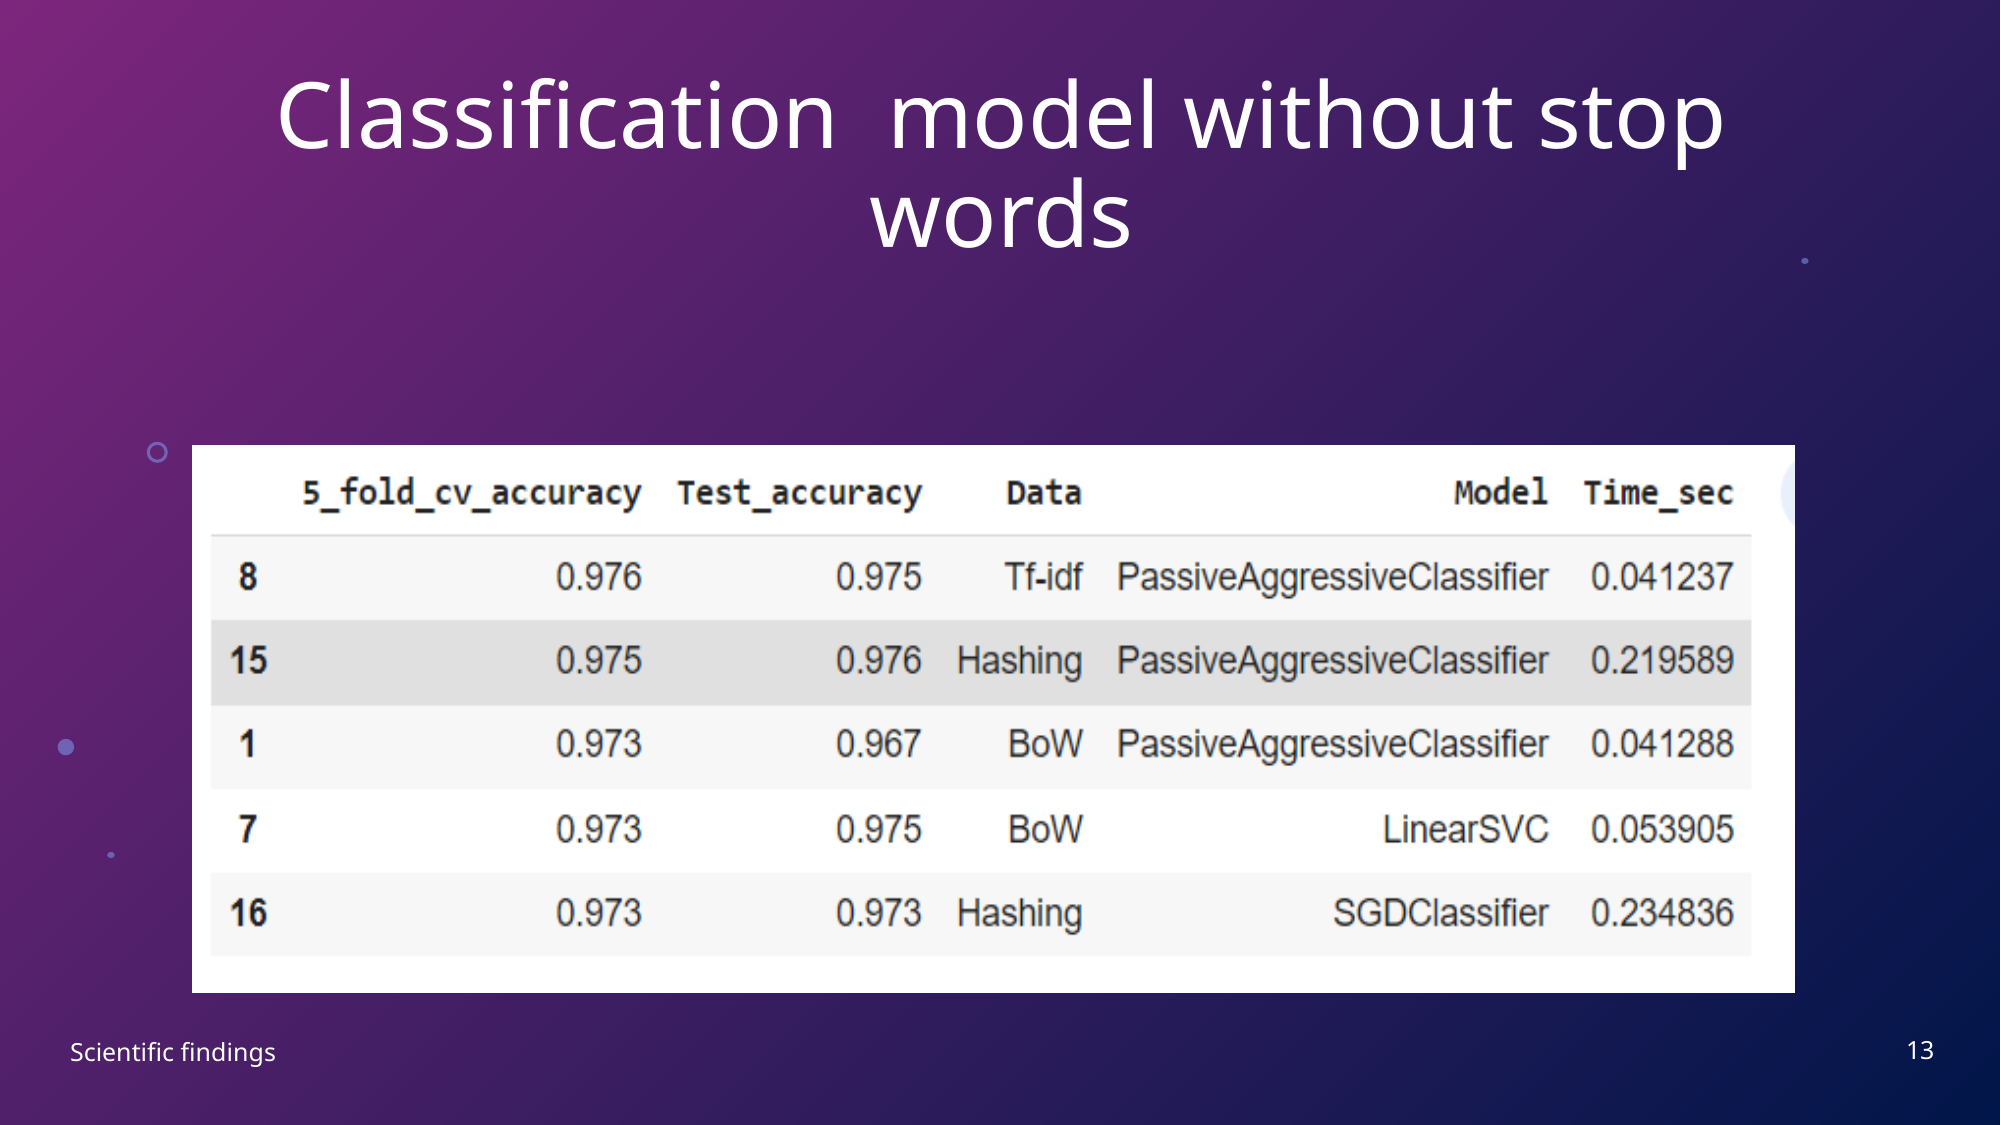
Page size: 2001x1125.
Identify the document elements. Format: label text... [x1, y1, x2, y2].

footer Scientific findings [55, 1023, 731, 1084]
picture [192, 445, 1795, 993]
slide_number 13 [1499, 1021, 1950, 1082]
title Classification model without stop words [139, 59, 1865, 278]
